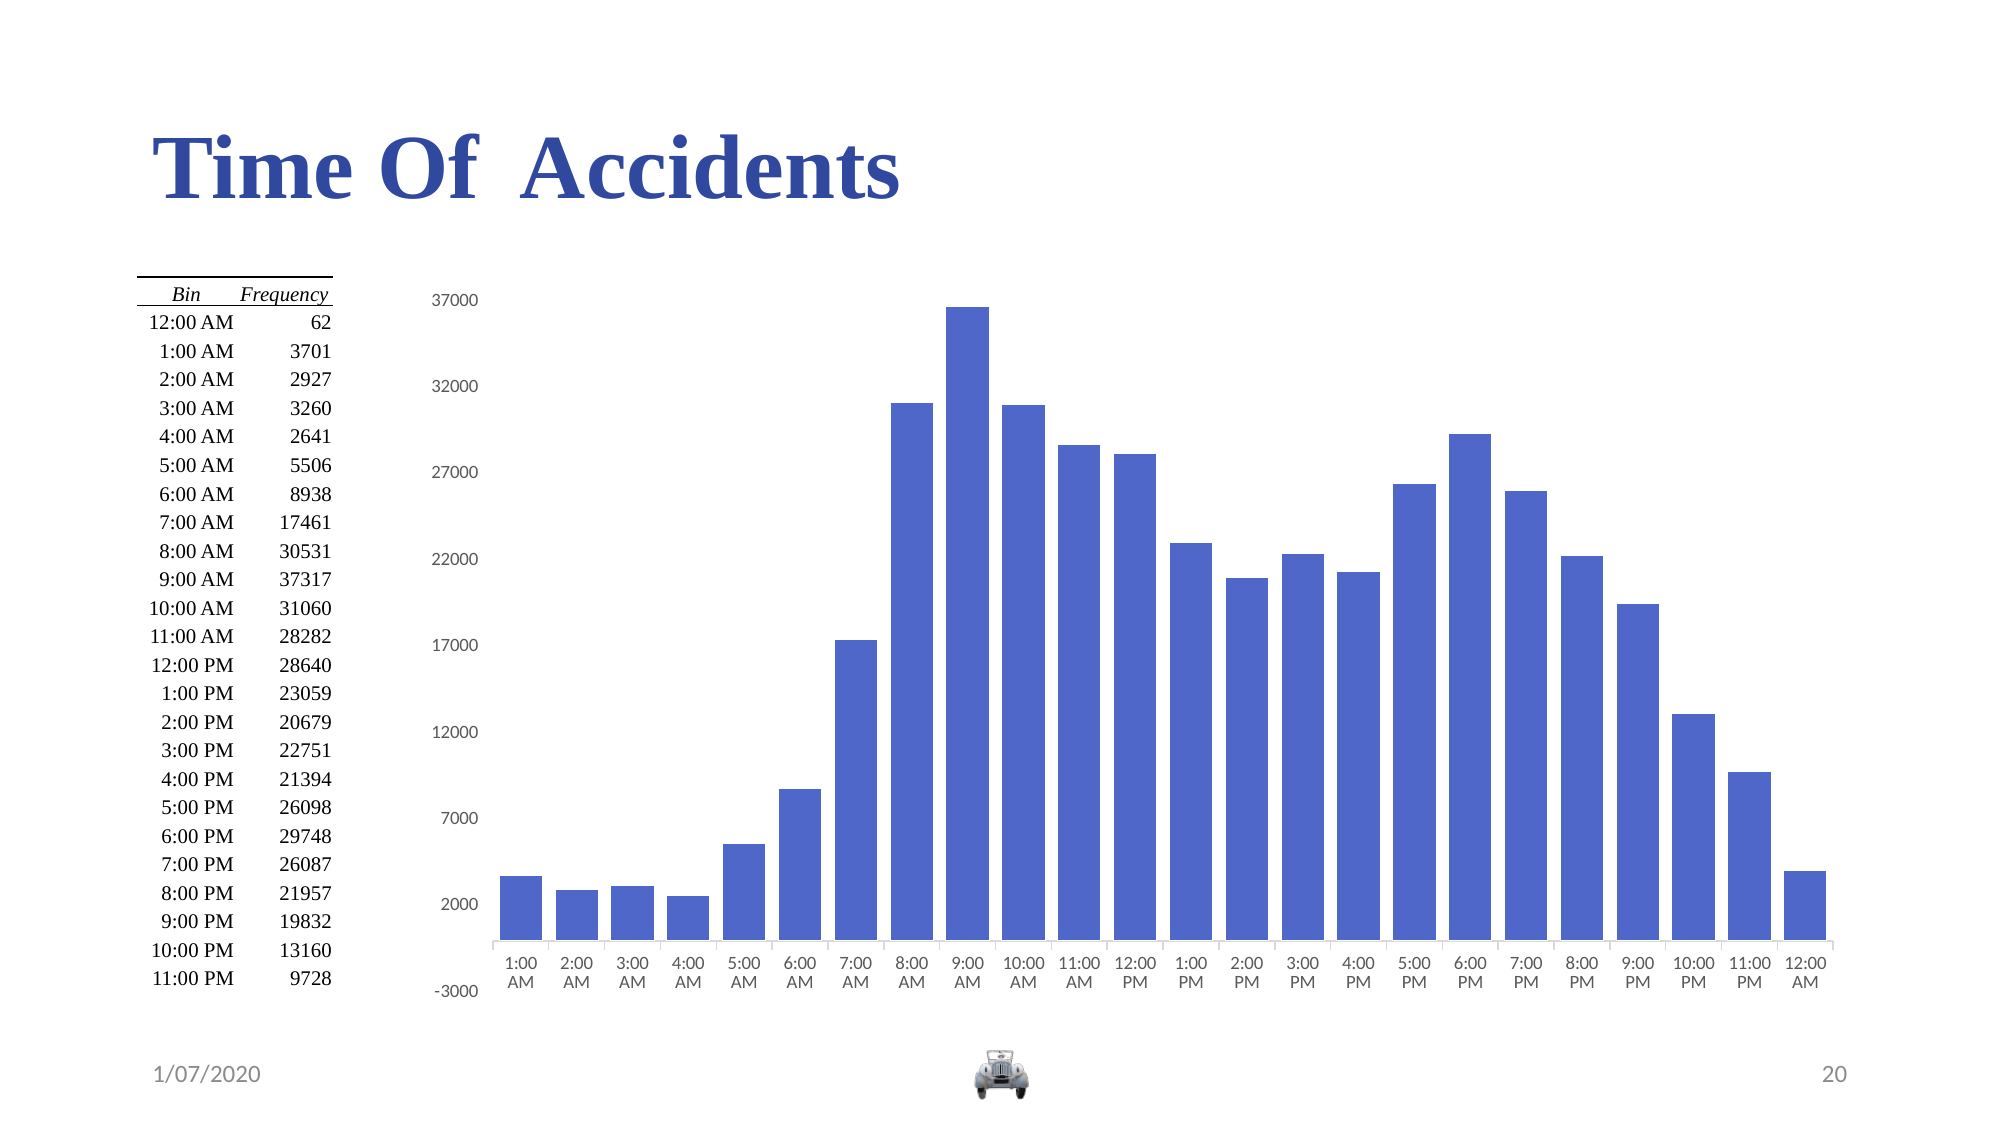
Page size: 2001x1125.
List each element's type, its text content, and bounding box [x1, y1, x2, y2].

table_cell 22751 [235, 734, 333, 762]
table_cell 3260 [235, 391, 333, 420]
table_cell 12:00 AM [137, 306, 235, 334]
table_cell 2:00 PM [137, 705, 235, 734]
table_cell 21394 [235, 762, 333, 791]
table_cell 17461 [235, 506, 333, 534]
table_cell 2:00 AM [137, 363, 235, 391]
table_cell 1:00 PM [137, 677, 235, 705]
slide_number 20 [1412, 1042, 1863, 1103]
table_cell 37317 [235, 563, 333, 591]
table_cell 9:00 AM [137, 563, 235, 591]
table_cell 13160 [235, 933, 333, 962]
table_cell 62 [235, 306, 333, 334]
table_cell 26098 [235, 791, 333, 819]
table_cell 28282 [235, 620, 333, 648]
table_cell 5506 [235, 448, 333, 477]
table_cell 7:00 AM [137, 506, 235, 534]
table_cell 9:00 PM [137, 905, 235, 933]
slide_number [137, 1042, 588, 1103]
table_cell 11:00 PM [137, 962, 235, 990]
chart [401, 277, 1863, 1017]
table_cell 4:00 PM [137, 762, 235, 791]
table_cell 11:00 AM [137, 620, 235, 648]
table_cell 3701 [235, 334, 333, 363]
table_cell 3:00 PM [137, 734, 235, 762]
table_cell 4:00 AM [137, 420, 235, 448]
picture [968, 1042, 1032, 1102]
table_header Bin [137, 278, 235, 305]
table_cell 5:00 AM [137, 448, 235, 477]
table_cell 10:00 AM [137, 591, 235, 620]
table_cell 12:00 PM [137, 648, 235, 677]
title Time Of Accidents [137, 59, 1863, 278]
table_cell 1:00 AM [137, 334, 235, 363]
table_cell 21957 [235, 876, 333, 905]
table_cell 9728 [235, 962, 333, 990]
table_cell 20679 [235, 705, 333, 734]
table_cell 10:00 PM [137, 933, 235, 962]
table_cell 6:00 AM [137, 477, 235, 506]
table_cell 31060 [235, 591, 333, 620]
table_cell 23059 [235, 677, 333, 705]
table_cell 28640 [235, 648, 333, 677]
table_cell 30531 [235, 534, 333, 563]
table_cell 2641 [235, 420, 333, 448]
table_cell 8938 [235, 477, 333, 506]
table_cell 19832 [235, 905, 333, 933]
table_cell 3:00 AM [137, 391, 235, 420]
table_cell 8:00 AM [137, 534, 235, 563]
table_cell 6:00 PM [137, 819, 235, 848]
table_cell 5:00 PM [137, 791, 235, 819]
table_cell 29748 [235, 819, 333, 848]
table_cell 2927 [235, 363, 333, 391]
table_header Frequency [235, 278, 333, 305]
table_cell 8:00 PM [137, 876, 235, 905]
table_cell 26087 [235, 848, 333, 876]
table_cell 7:00 PM [137, 848, 235, 876]
